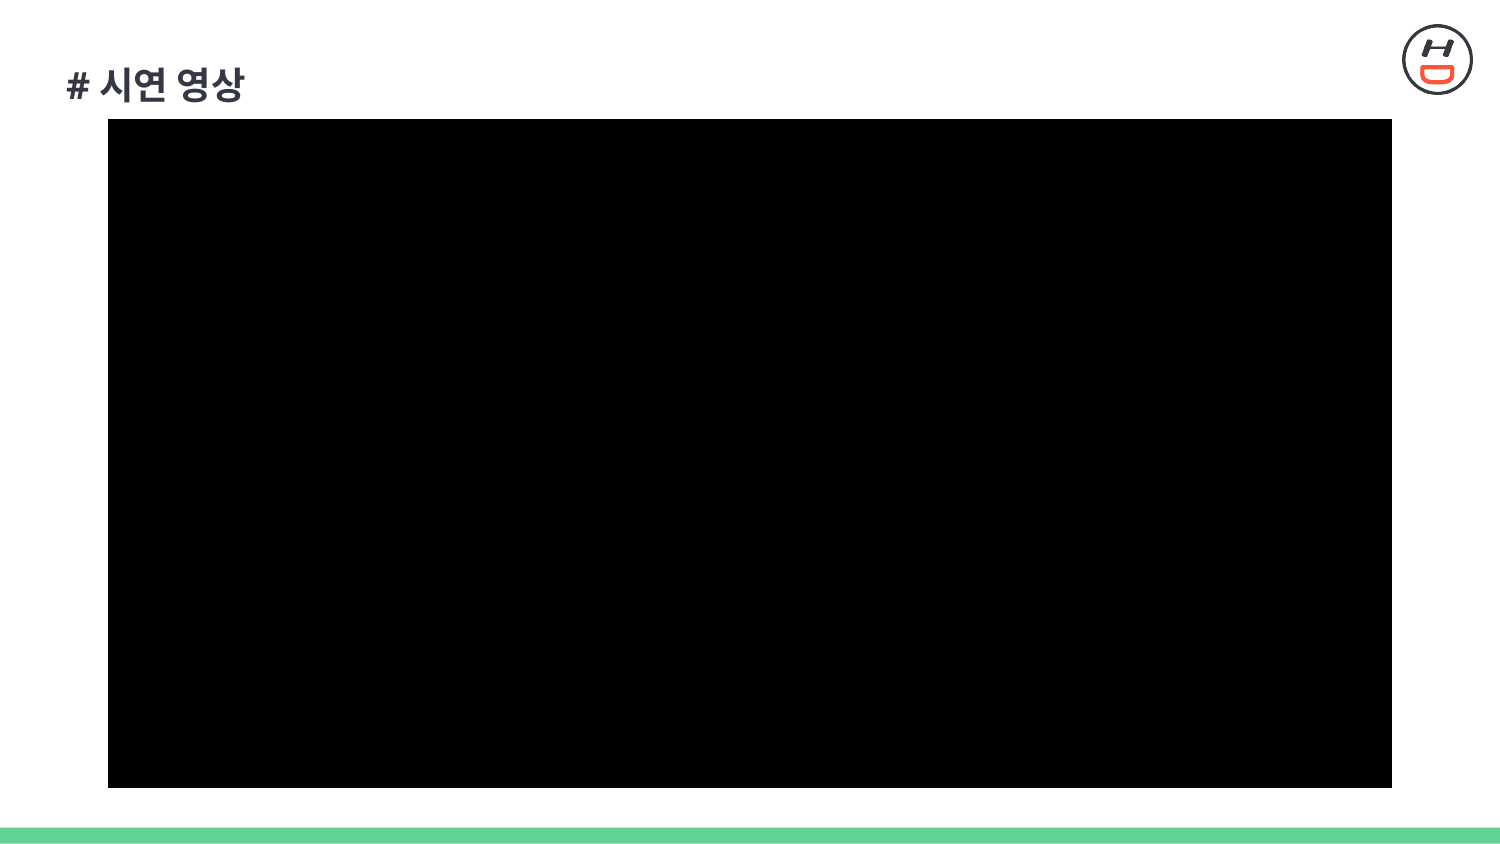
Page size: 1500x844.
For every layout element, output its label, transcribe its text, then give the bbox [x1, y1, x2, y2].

list #시연 영상 [51, 24, 1399, 95]
picture [1401, 24, 1473, 95]
picture [107, 118, 1393, 789]
